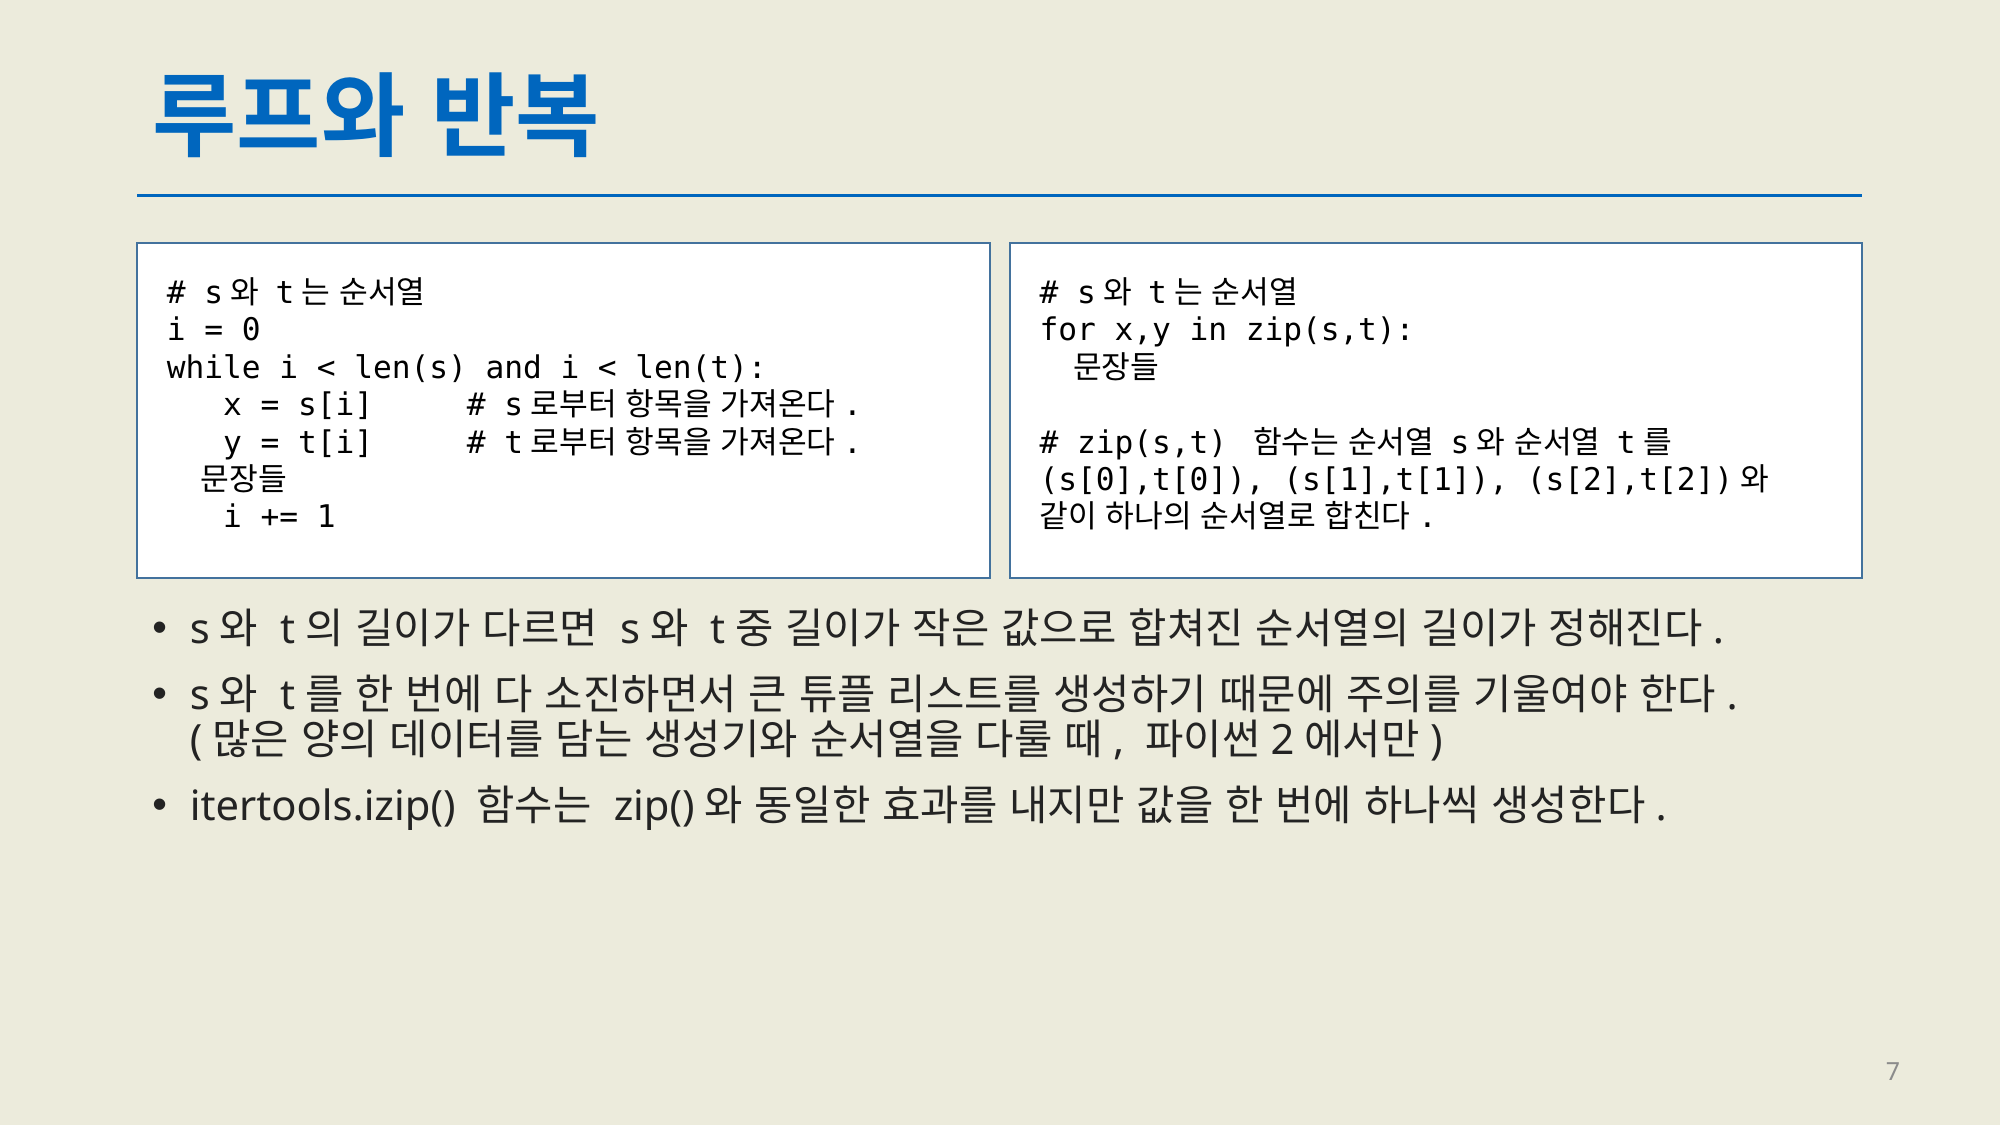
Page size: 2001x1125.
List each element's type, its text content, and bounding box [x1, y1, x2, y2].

slide_number 7 [1465, 1042, 1916, 1103]
list s와 t의 길이가 다르면 s와 t중 길이가 작은 값으로 합쳐진 순서열의 길이가 정해진다. s와 t를 한 번에 다 소진하면서 큰 튜플 리스트를 생성하기 때문에 주의를 기울여야 한다. (많은 양의 데이터를 담는 생성기와 순서열을 다룰 때, 파이썬2에서만) itertools.izip() 함수는 zip()와 동일한 효과를 내지만 값을 한 번에 하나씩 생성한다. [137, 600, 1863, 1084]
text_box # s와 t는 순서열 for x,y in zip(s,t): 문장들 # zip(s,t) 함수는 순서열 s와 순서열 t를 (s[0],t[0]), (s[1],t[1]), (s[2],t[2])와 같이 하나의 순서열로 합친다. [1009, 242, 1863, 579]
text_box # s와 t는 순서열 i = 0 while i < len(s) and i < len(t): x = s[i] # s로부터 항목을 가져온다. y = t[i] # t로부터 항목을 가져온다. 문장들 i += 1 [136, 242, 991, 579]
title 루프와 반복 [137, 59, 1863, 180]
